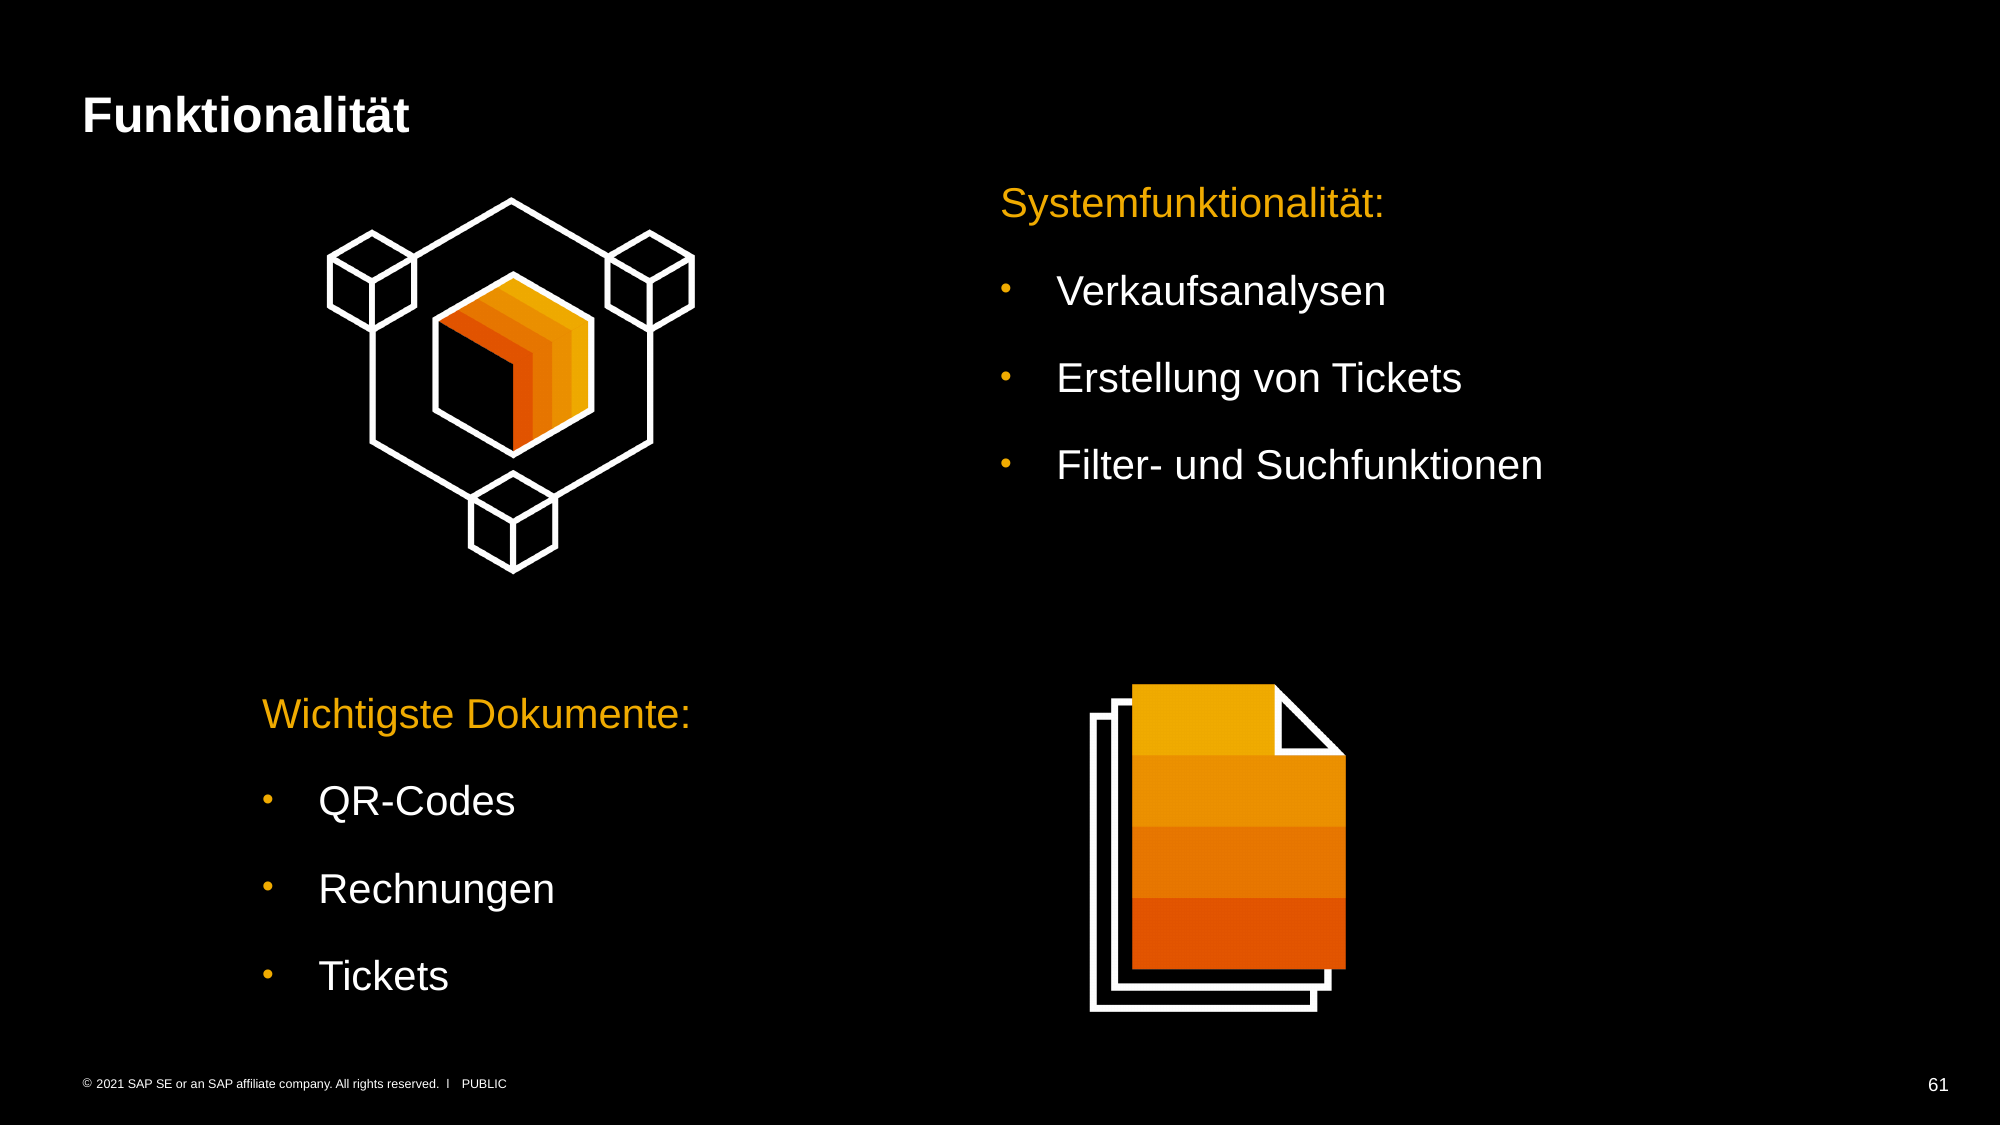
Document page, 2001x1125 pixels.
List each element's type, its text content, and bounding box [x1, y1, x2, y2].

title Funktionalität [82, 82, 1918, 144]
picture [248, 114, 792, 638]
list Wichtigste Dokumente: QR-Codes Rechnungen Tickets [262, 686, 868, 1014]
list Systemfunktionalität: Verkaufsanalysen Erstellung von Tickets Filter- und Suchfunktionen [1000, 175, 1862, 635]
picture [1004, 634, 1431, 1062]
